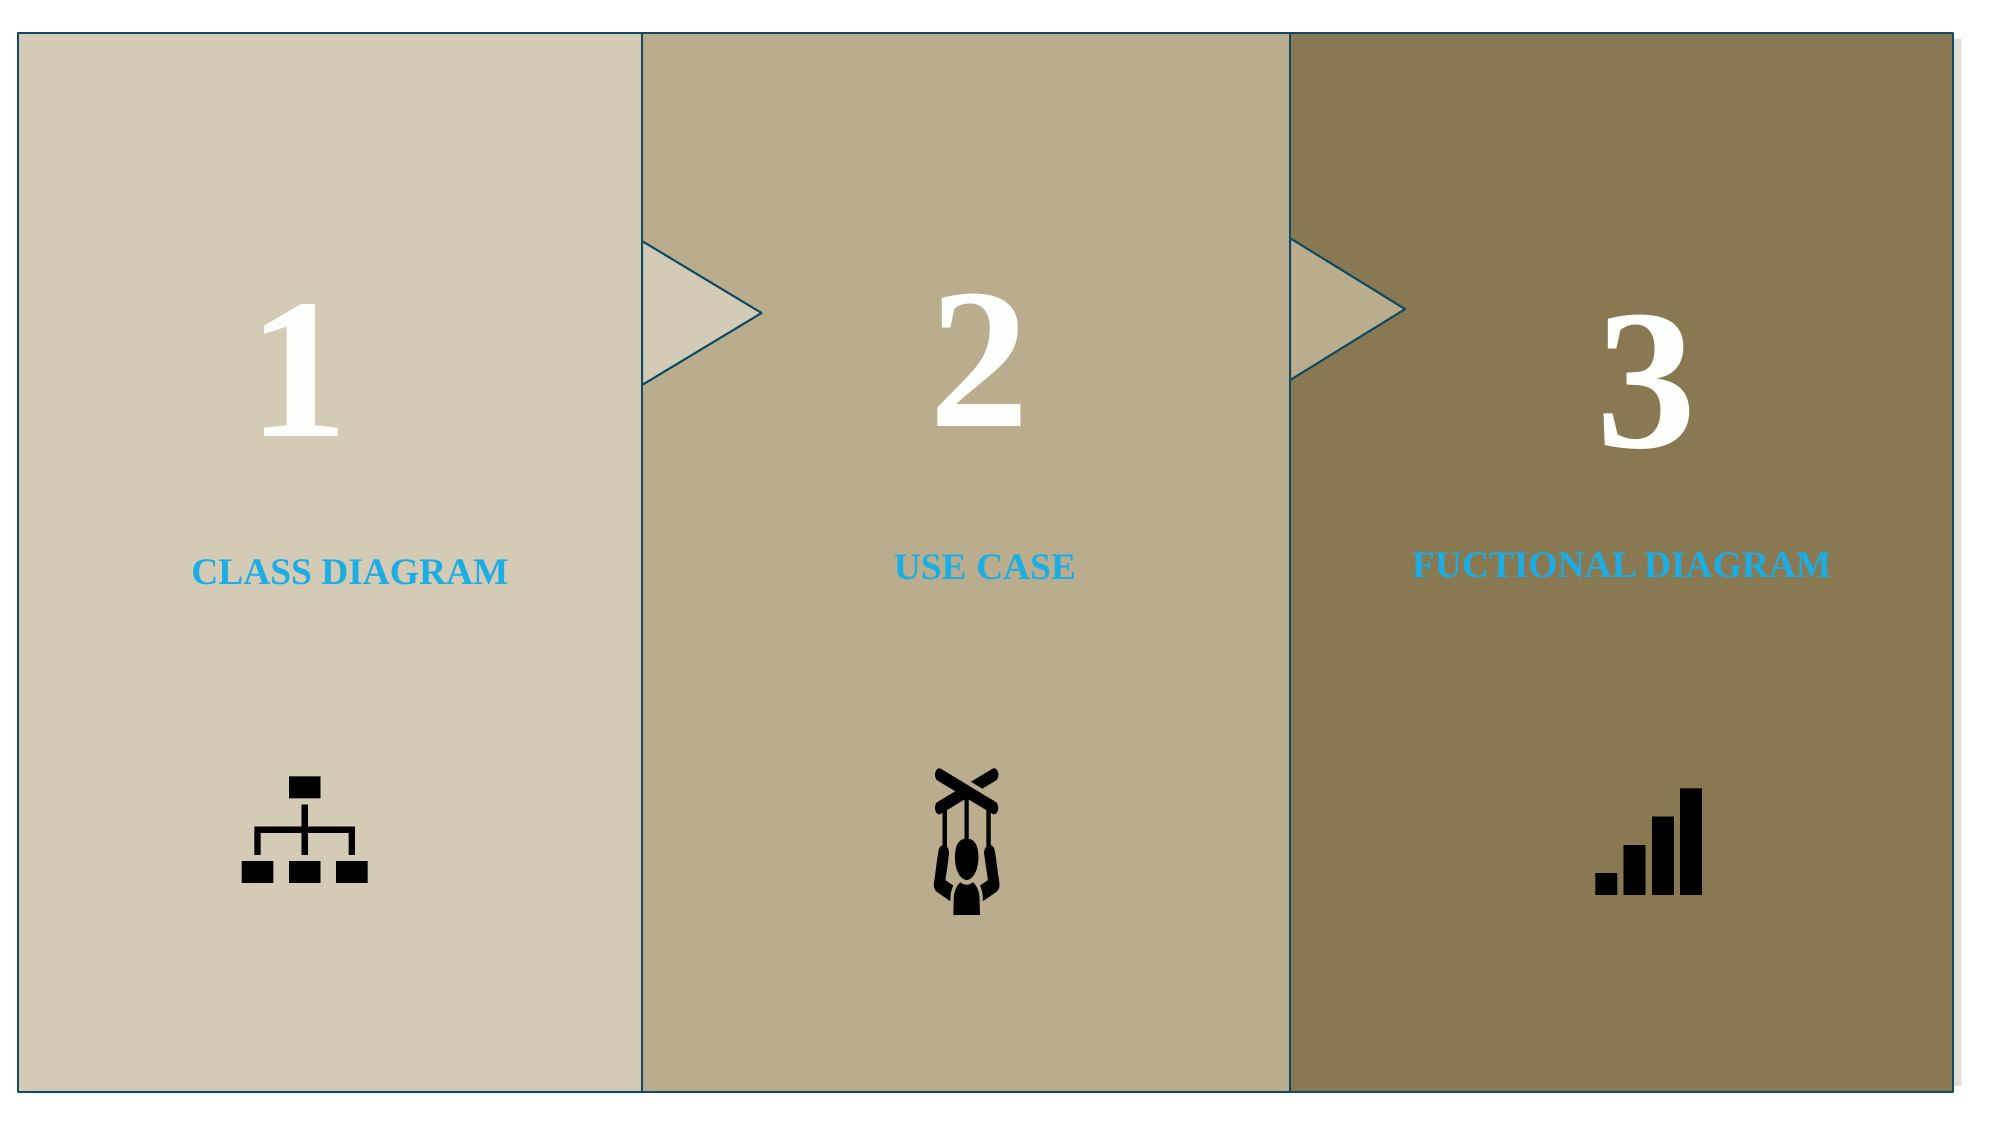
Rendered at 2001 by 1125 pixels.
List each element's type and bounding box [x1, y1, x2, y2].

text_box [17, 32, 1954, 1093]
